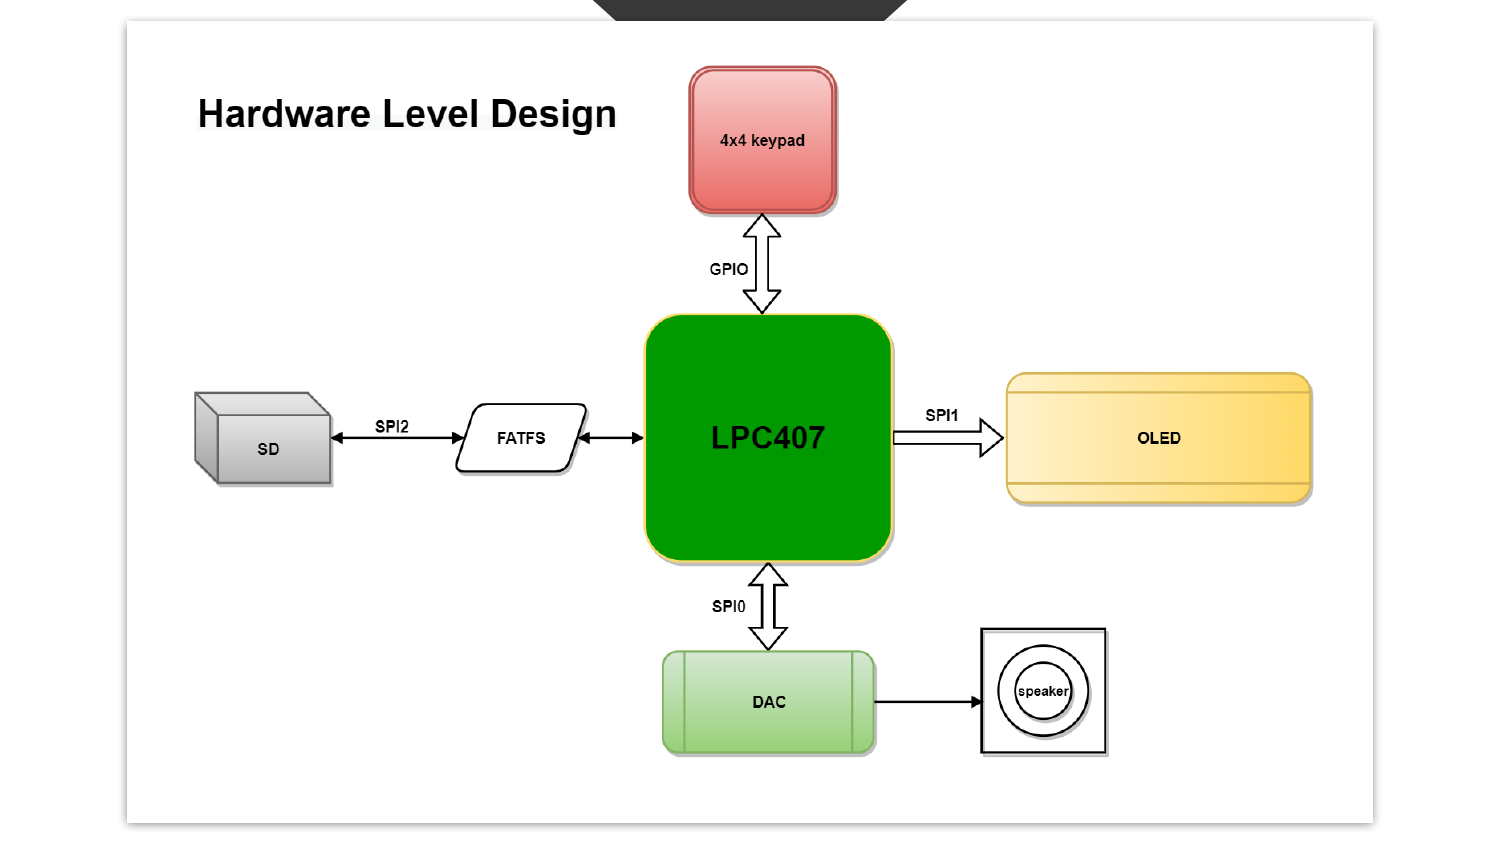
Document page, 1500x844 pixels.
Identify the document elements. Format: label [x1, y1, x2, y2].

picture [127, 21, 1373, 823]
